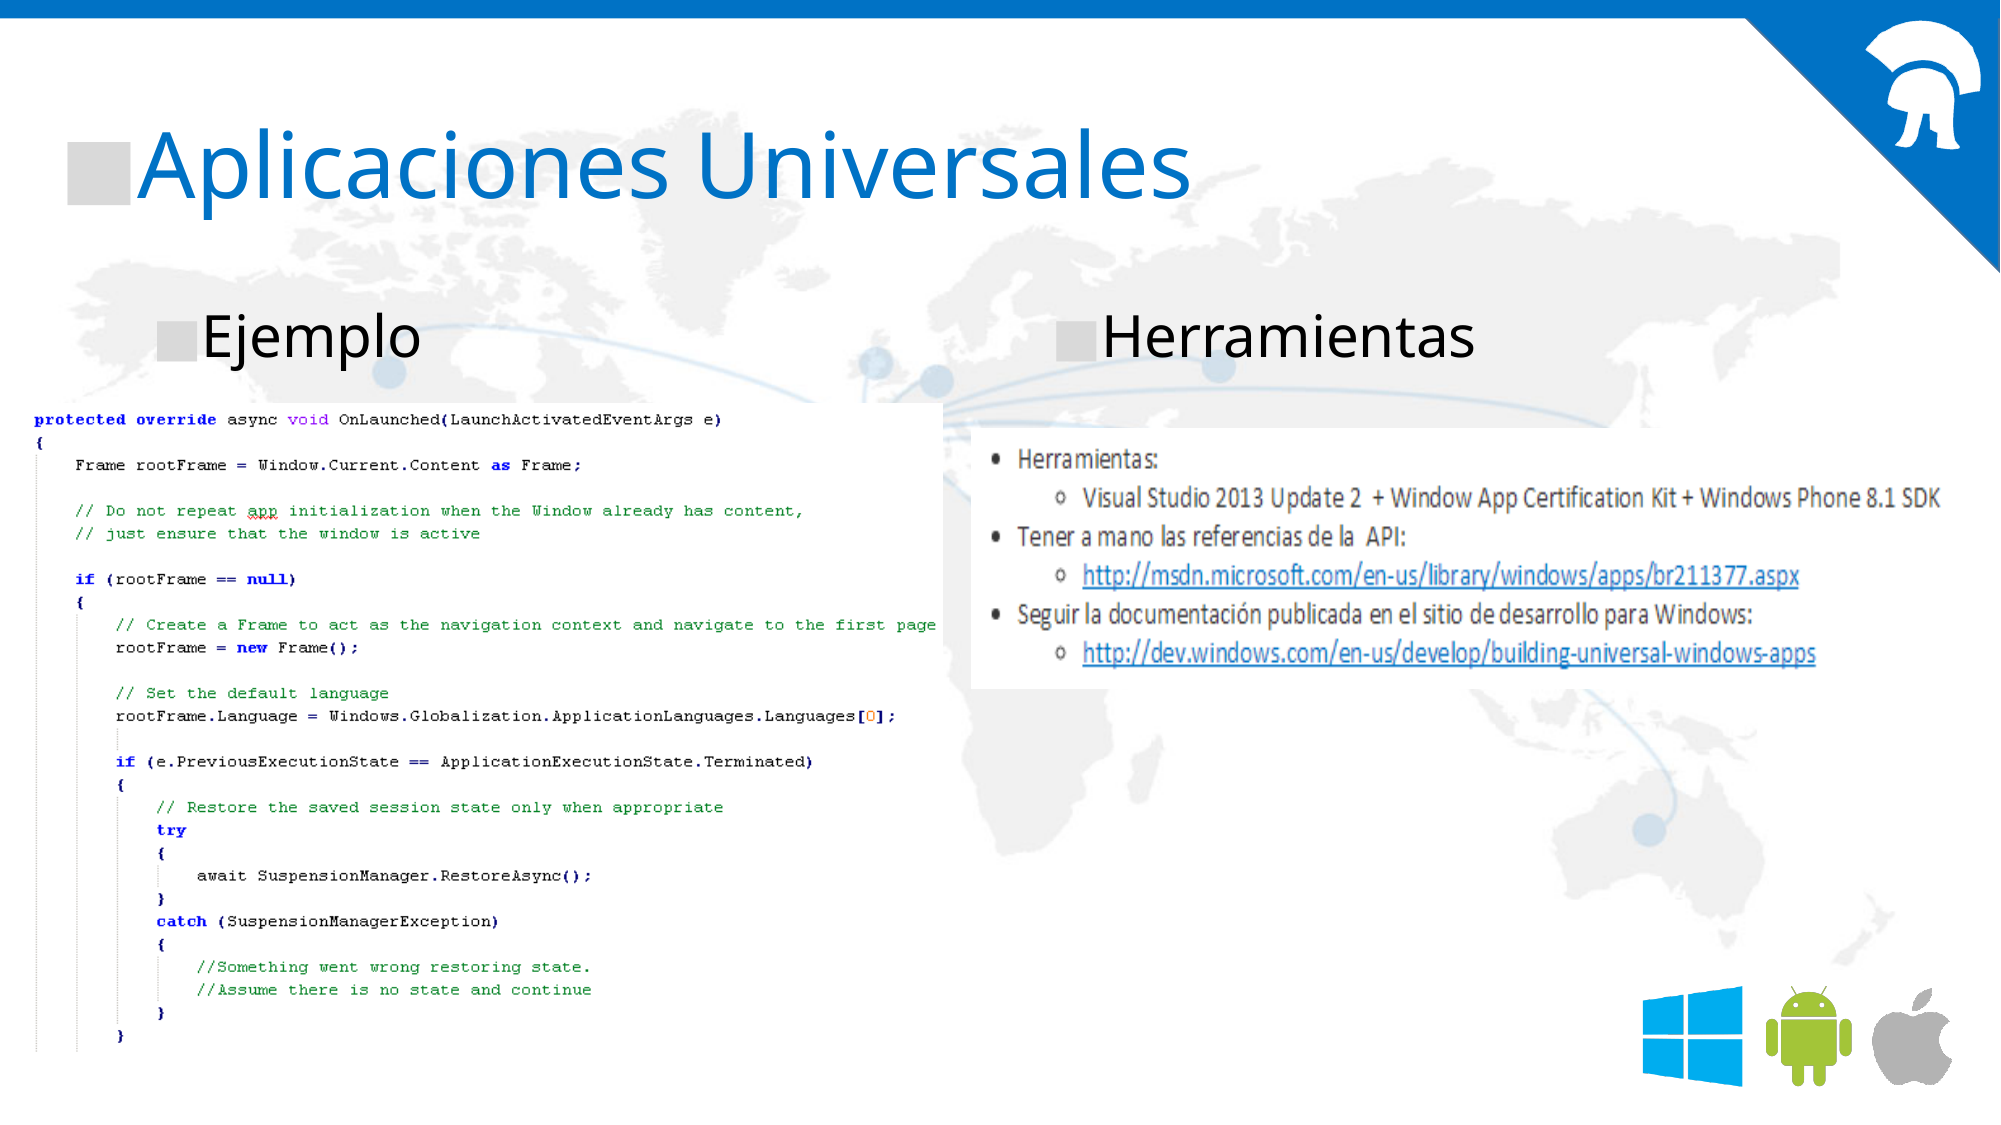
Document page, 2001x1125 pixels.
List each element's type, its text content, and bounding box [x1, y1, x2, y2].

title Aplicaciones Universales [45, 59, 1863, 278]
text_box Herramientas [1036, 689, 1871, 1014]
picture [0, 0, 2001, 1125]
text_box Herramientas [1036, 299, 1871, 428]
list Ejemplo [137, 299, 972, 1014]
